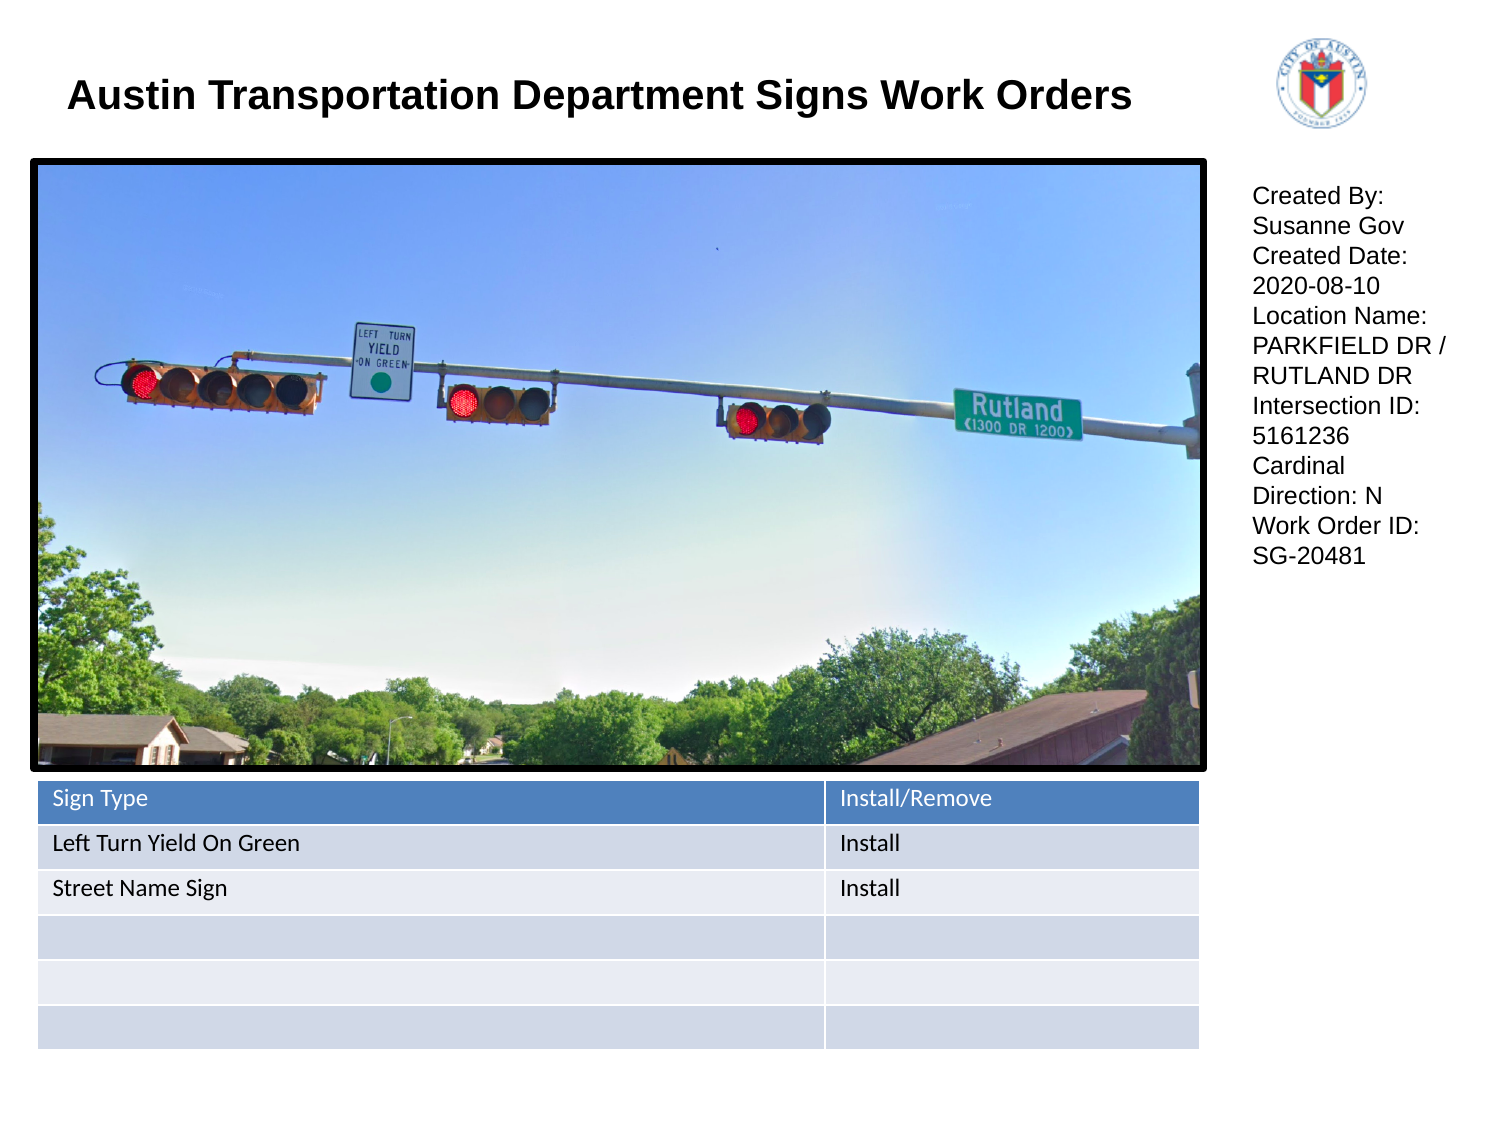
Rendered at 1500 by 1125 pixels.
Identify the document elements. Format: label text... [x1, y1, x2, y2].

table_header Sign Type [38, 781, 824, 824]
table_cell Left Turn Yield On Green [38, 826, 824, 869]
table_header Install/Remove [826, 781, 1199, 824]
table_cell Install [826, 826, 1199, 869]
text_box Created By: Susanne Gov Created Date: 2020-08-10 Location Name: PARKFIELD DR / RUTLAND DR Intersection ID: 5161236 Cardinal Direction: N Work Order ID: SG-20481 [1237, 172, 1463, 577]
table_cell [826, 961, 1199, 1004]
table_cell Install [826, 871, 1199, 914]
table_cell [38, 916, 824, 959]
table_cell [826, 1006, 1199, 1049]
picture [37, 164, 1201, 766]
table_cell [38, 1006, 824, 1049]
table_cell Street Name Sign [38, 871, 824, 914]
table_cell [38, 961, 824, 1004]
table_cell [826, 916, 1199, 959]
text_box Austin Transportation Department Signs Work Orders [51, 60, 1149, 125]
picture [1274, 37, 1369, 132]
